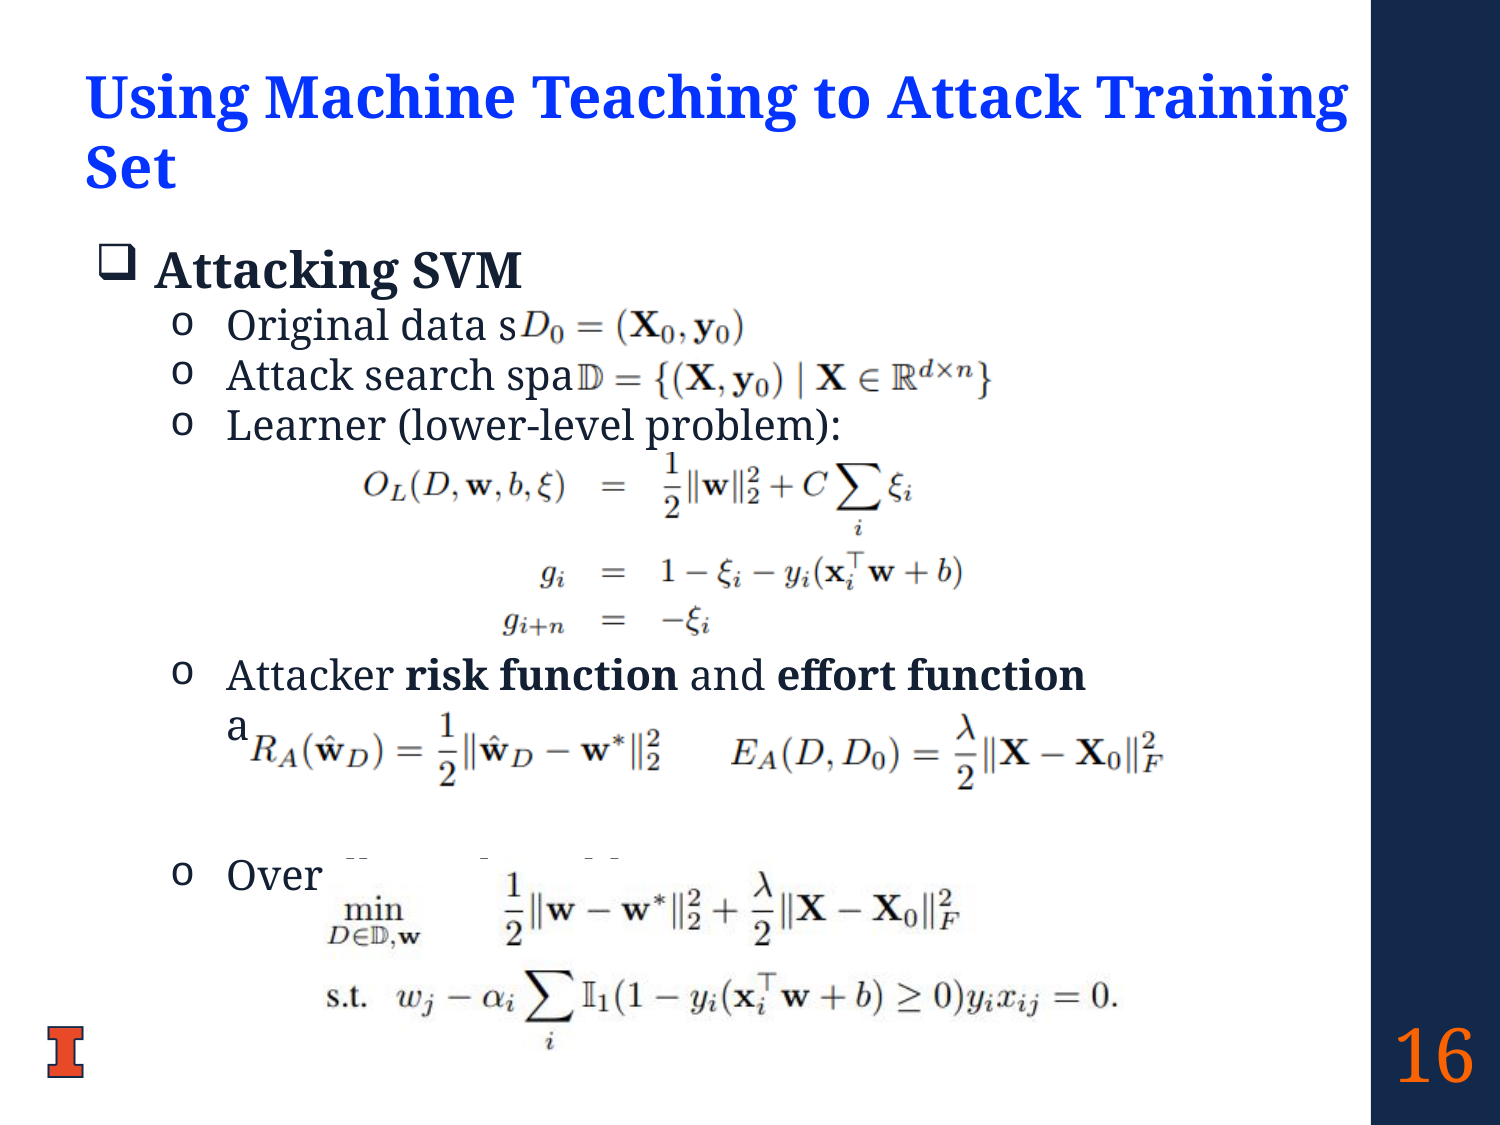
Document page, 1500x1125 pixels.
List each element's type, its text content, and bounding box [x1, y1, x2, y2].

picture [0, 0, 1500, 1125]
text_box Using Machine Teaching to Attack Training Set [71, 52, 1393, 208]
text_box Attacking SVM Original data set: Attack search space: Learner (lower-level problem): Attacker risk function and effort function are: Overall attack problem: [80, 231, 1177, 1052]
slide_number 16 [1371, 1009, 1499, 1110]
